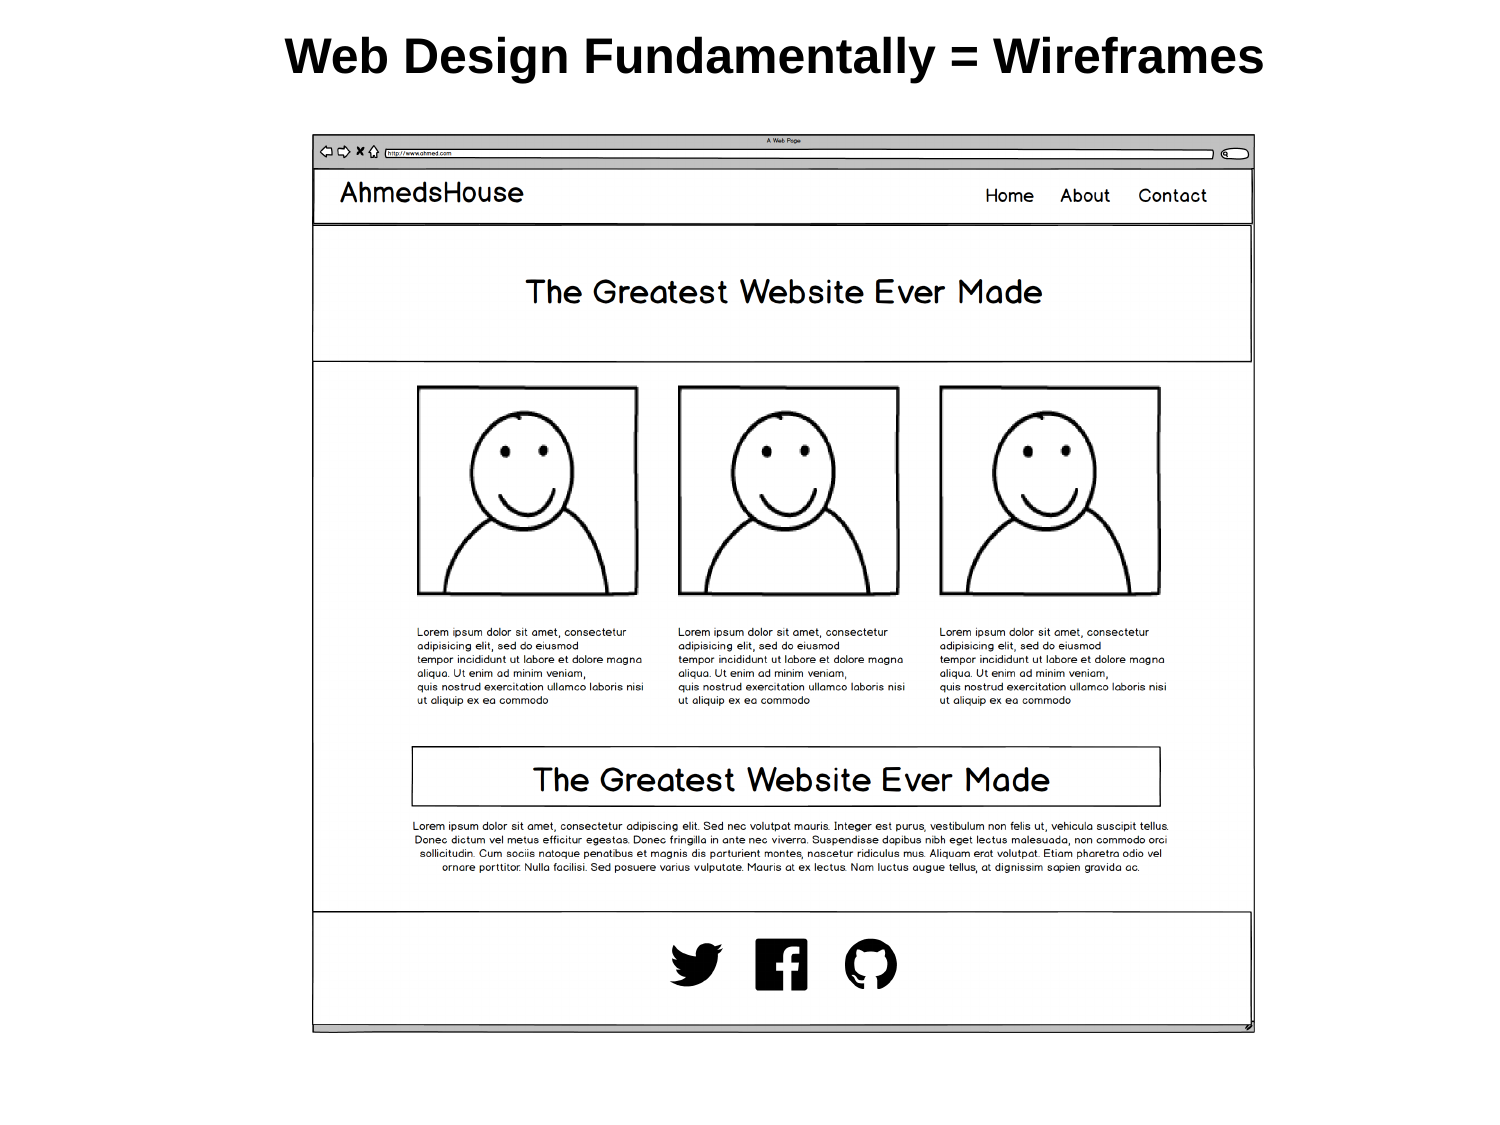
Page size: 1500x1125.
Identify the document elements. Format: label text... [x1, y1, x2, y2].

text_box Web Design Fundamentally = Wireframes [50, 16, 1500, 91]
picture [312, 134, 1256, 1034]
